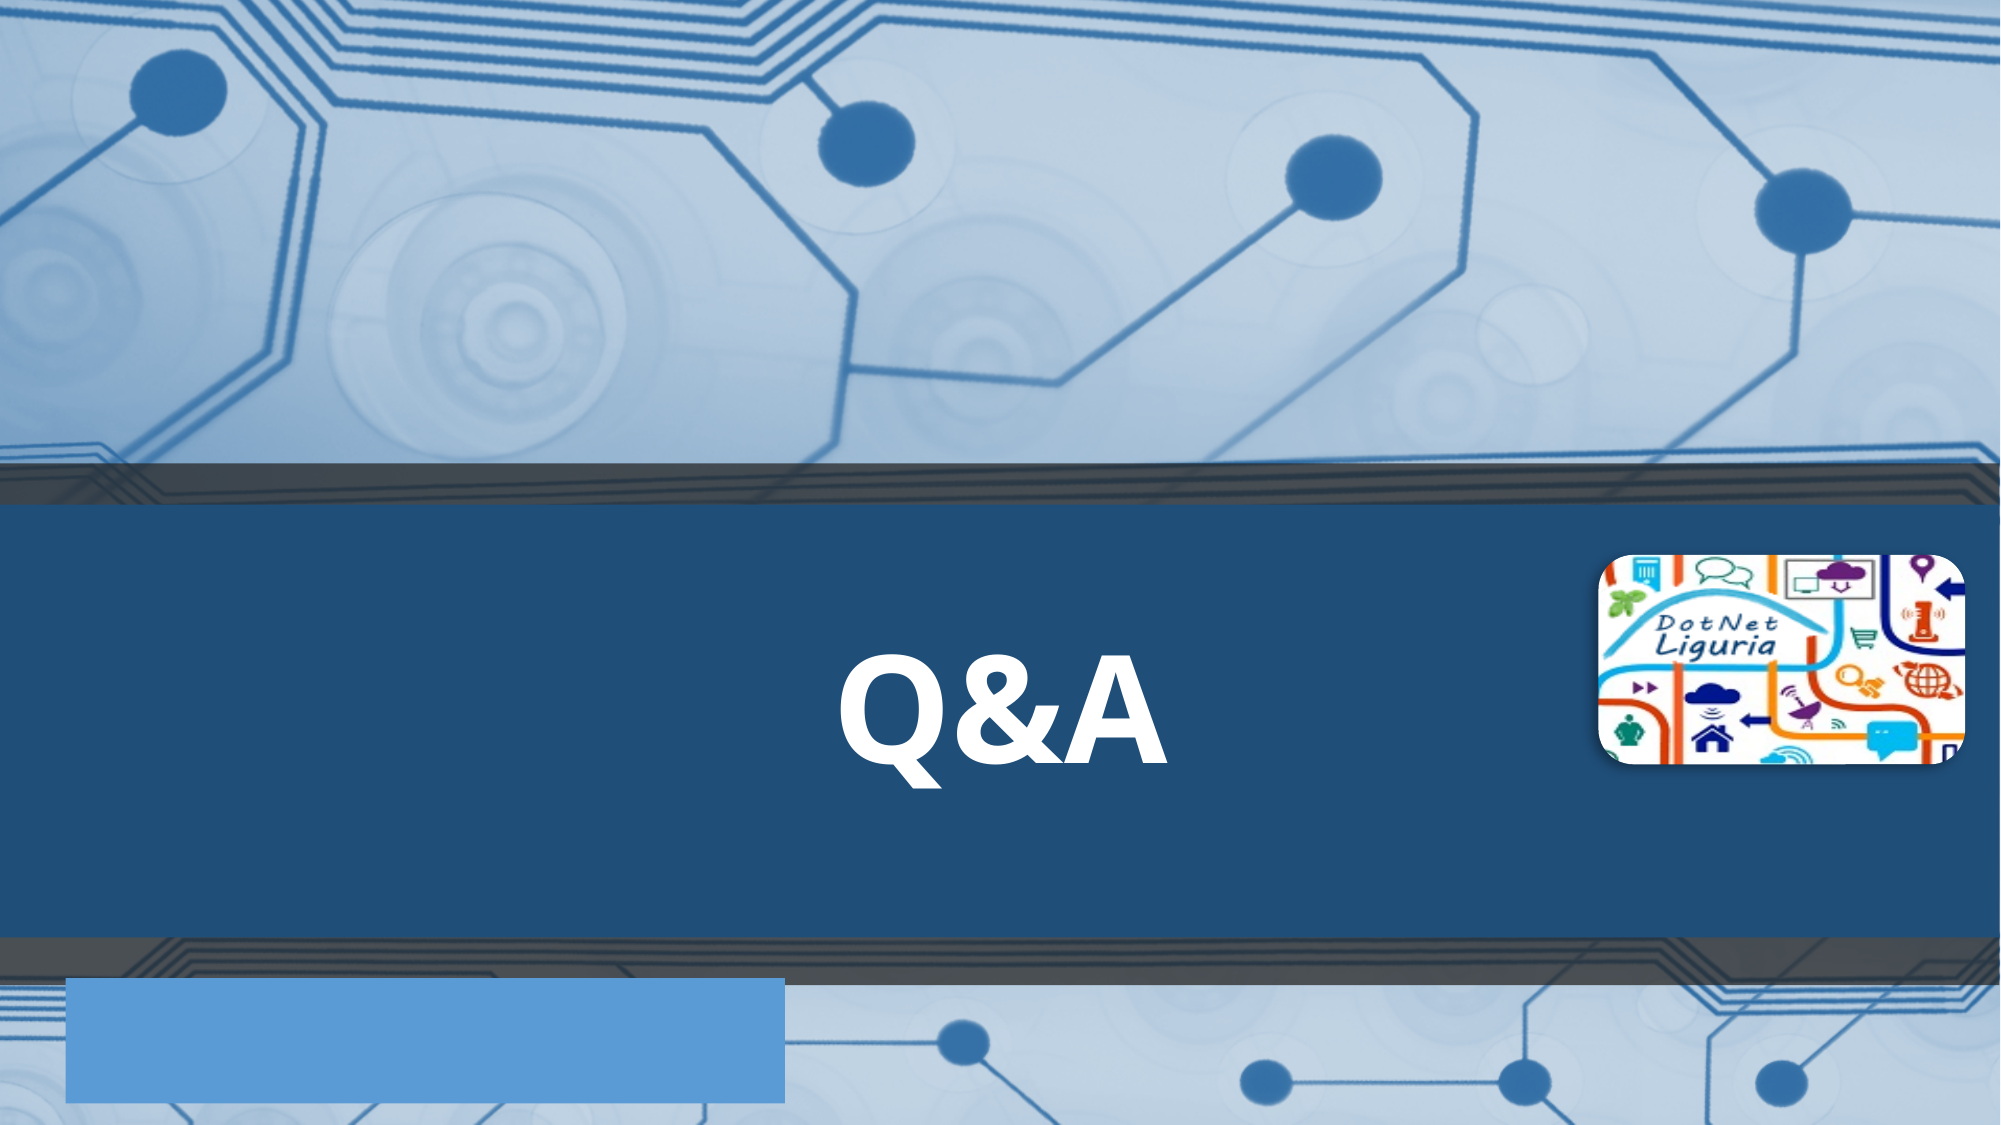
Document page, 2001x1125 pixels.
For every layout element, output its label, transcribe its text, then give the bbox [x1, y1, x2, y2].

text_box [65, 977, 785, 1104]
picture [1825, 554, 1966, 765]
title Q&A [174, 519, 1825, 800]
